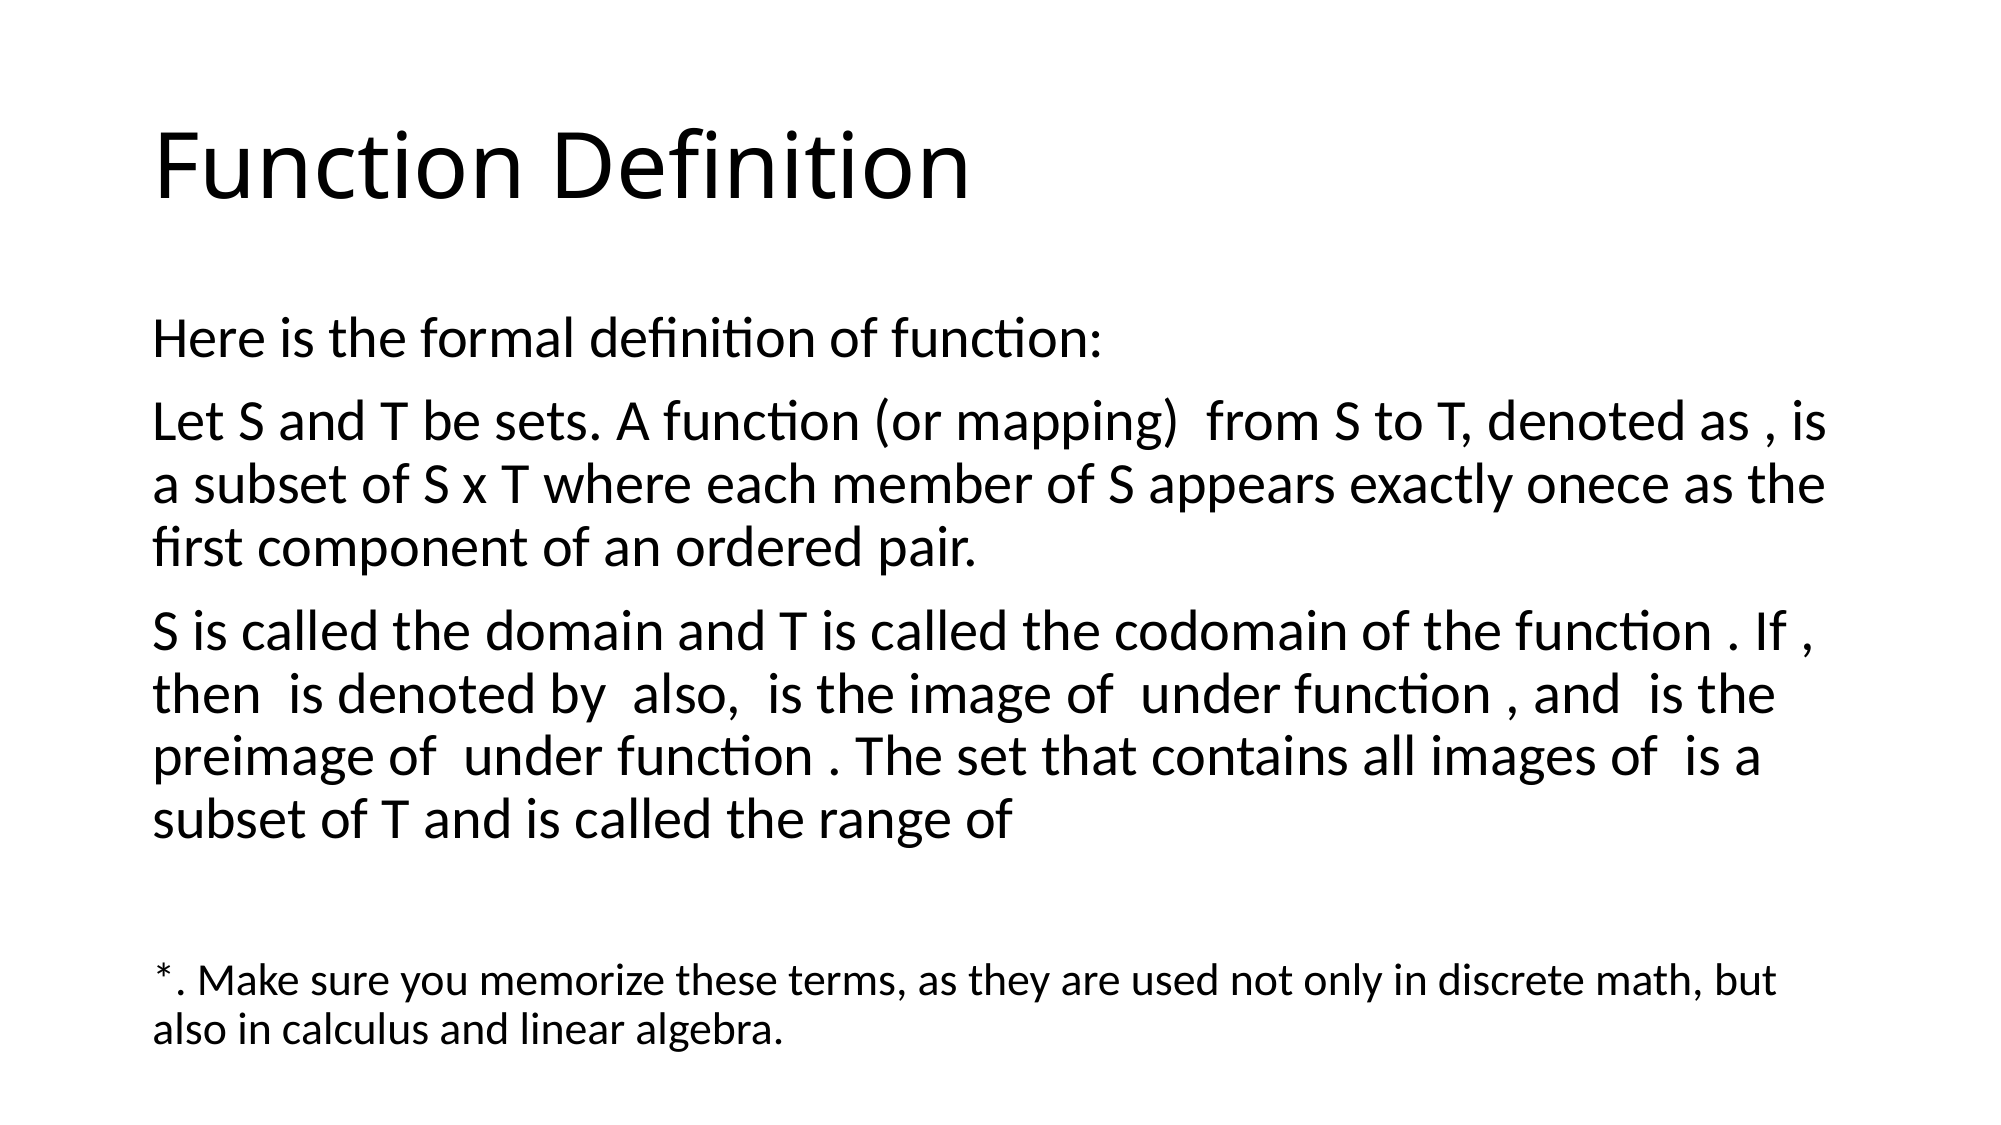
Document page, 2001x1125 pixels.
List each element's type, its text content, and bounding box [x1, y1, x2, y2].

title Function Definition [137, 59, 1863, 278]
